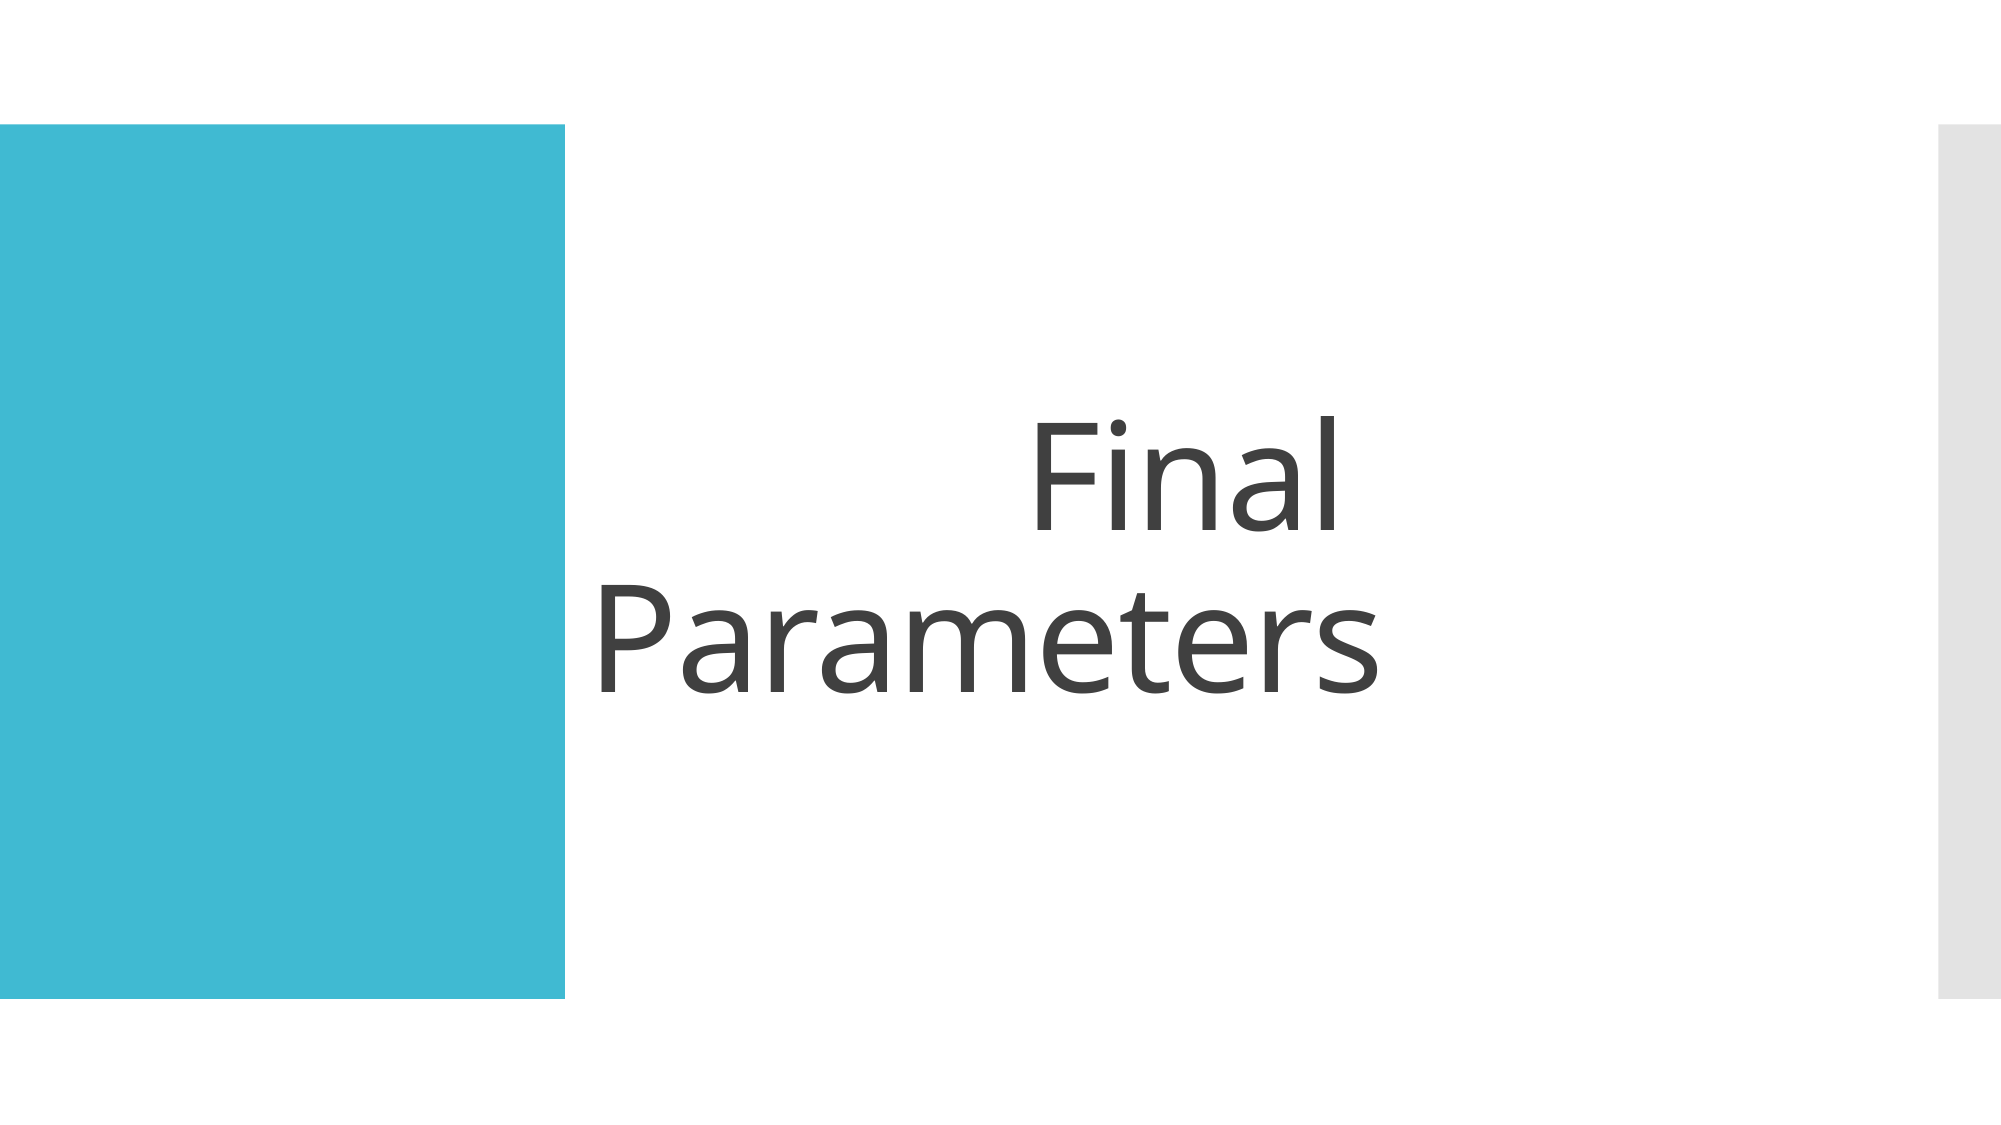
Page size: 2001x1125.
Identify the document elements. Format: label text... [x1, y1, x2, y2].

title Final Parameters [495, 177, 1400, 948]
